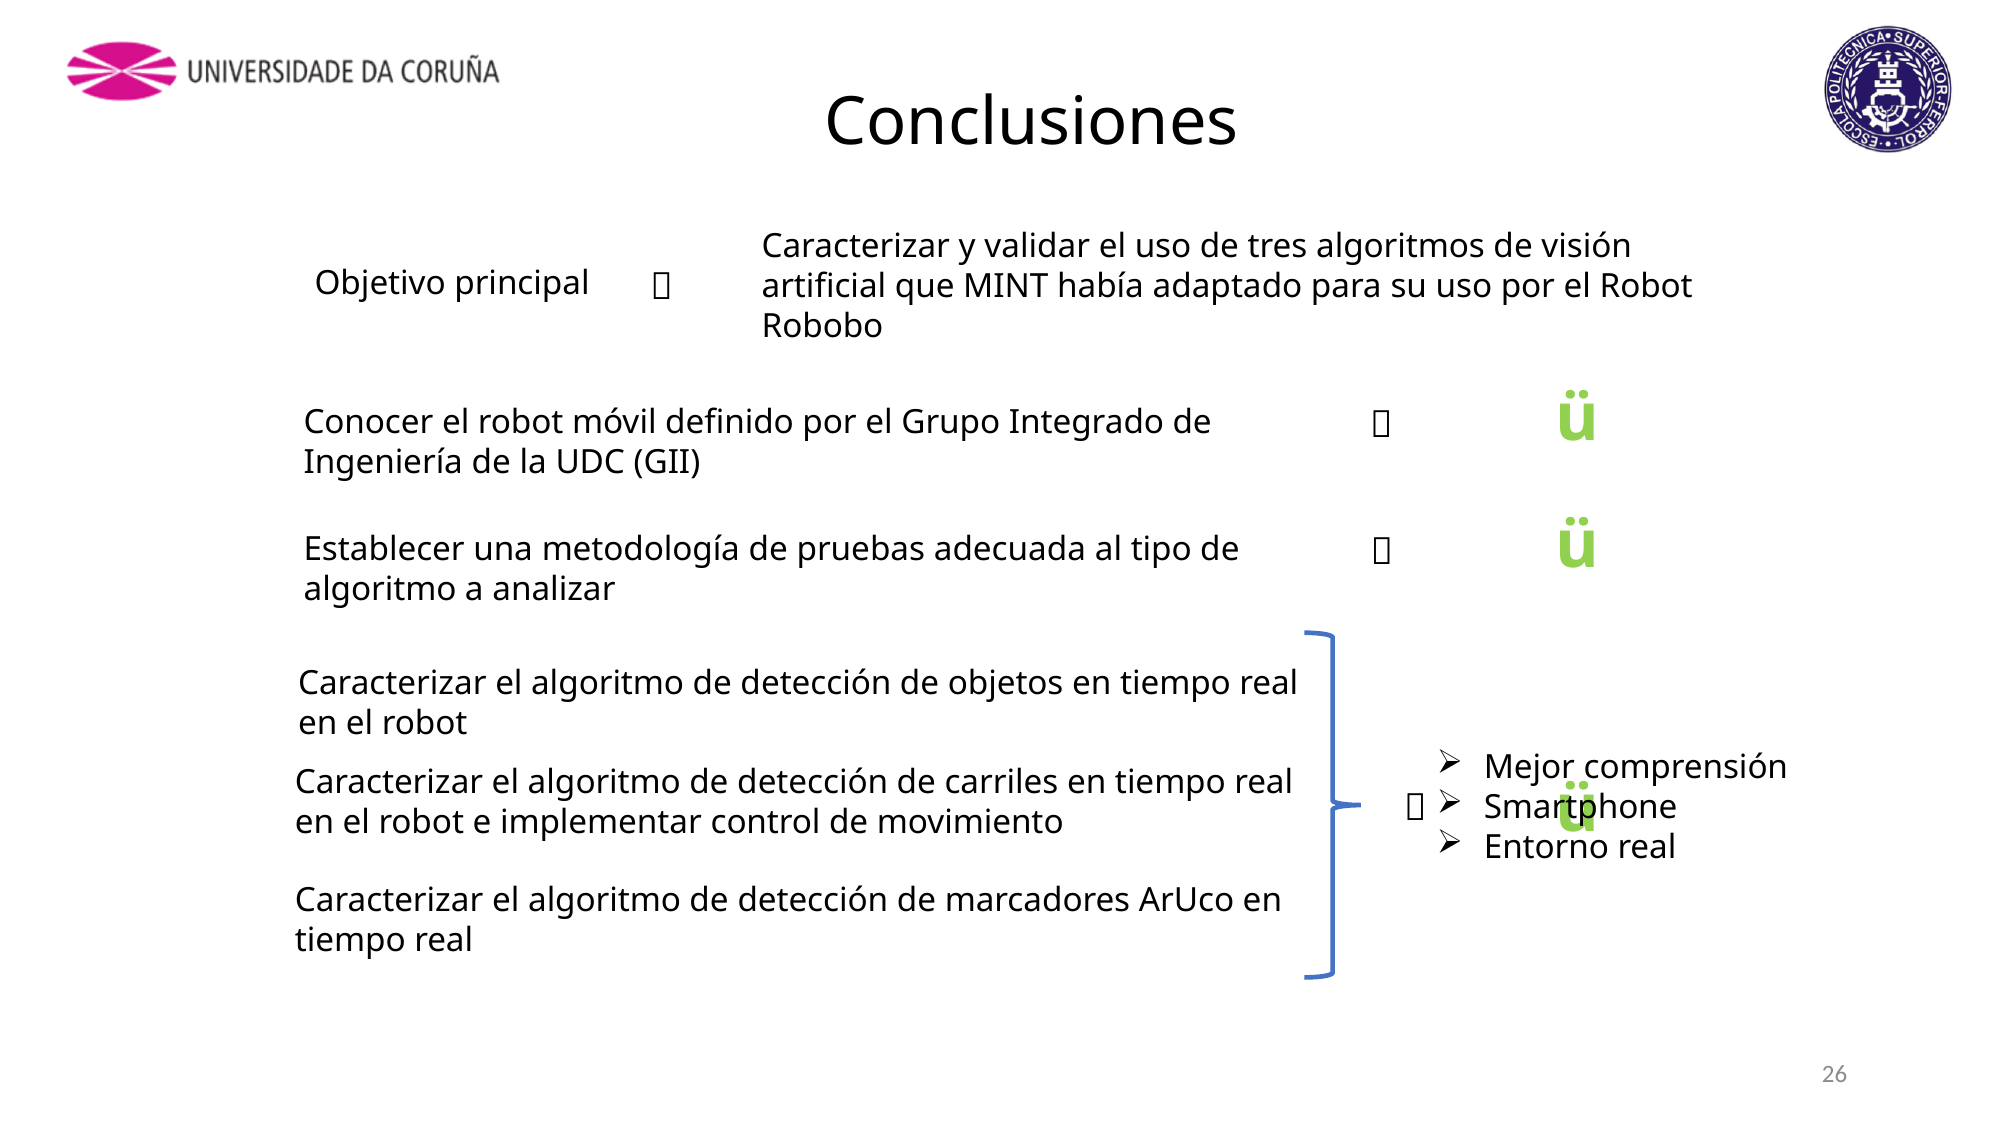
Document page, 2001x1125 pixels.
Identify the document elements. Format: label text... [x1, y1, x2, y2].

text_box Caracterizar el algoritmo de detección de objetos en tiempo real en el robot [283, 653, 1304, 749]
text_box Caracterizar el algoritmo de detección de carriles en tiempo real en el robot e implementar control de movimiento [280, 752, 1304, 848]
text_box Establecer una metodología de pruebas adecuada al tipo de algoritmo a analizar [288, 520, 1343, 615]
text_box ü [1540, 493, 1601, 588]
text_box  [1389, 775, 1422, 836]
slide_number 26 [1412, 1042, 1863, 1103]
text_box Caracterizar y validar el uso de tres algoritmos de visión artificial que MINT había adaptado para su uso por el Robot Robobo [746, 323, 1747, 351]
picture [65, 40, 502, 103]
picture [1817, 21, 1960, 156]
text_box Conclusiones [201, 79, 1863, 323]
text_box  [1355, 392, 1423, 453]
text_box Mejor comprensión Smartphone Entorno real [1422, 738, 1804, 873]
text_box  [1355, 520, 1424, 580]
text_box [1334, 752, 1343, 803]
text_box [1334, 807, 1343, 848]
text_box [1304, 632, 1361, 978]
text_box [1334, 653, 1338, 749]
text_box ü [1540, 366, 1601, 461]
text_box Conocer el robot móvil definido por el Grupo Integrado de Ingeniería de la UDC (GII) [288, 392, 1343, 487]
text_box Caracterizar el algoritmo de detección de marcadores ArUco en tiempo real [280, 870, 1304, 966]
